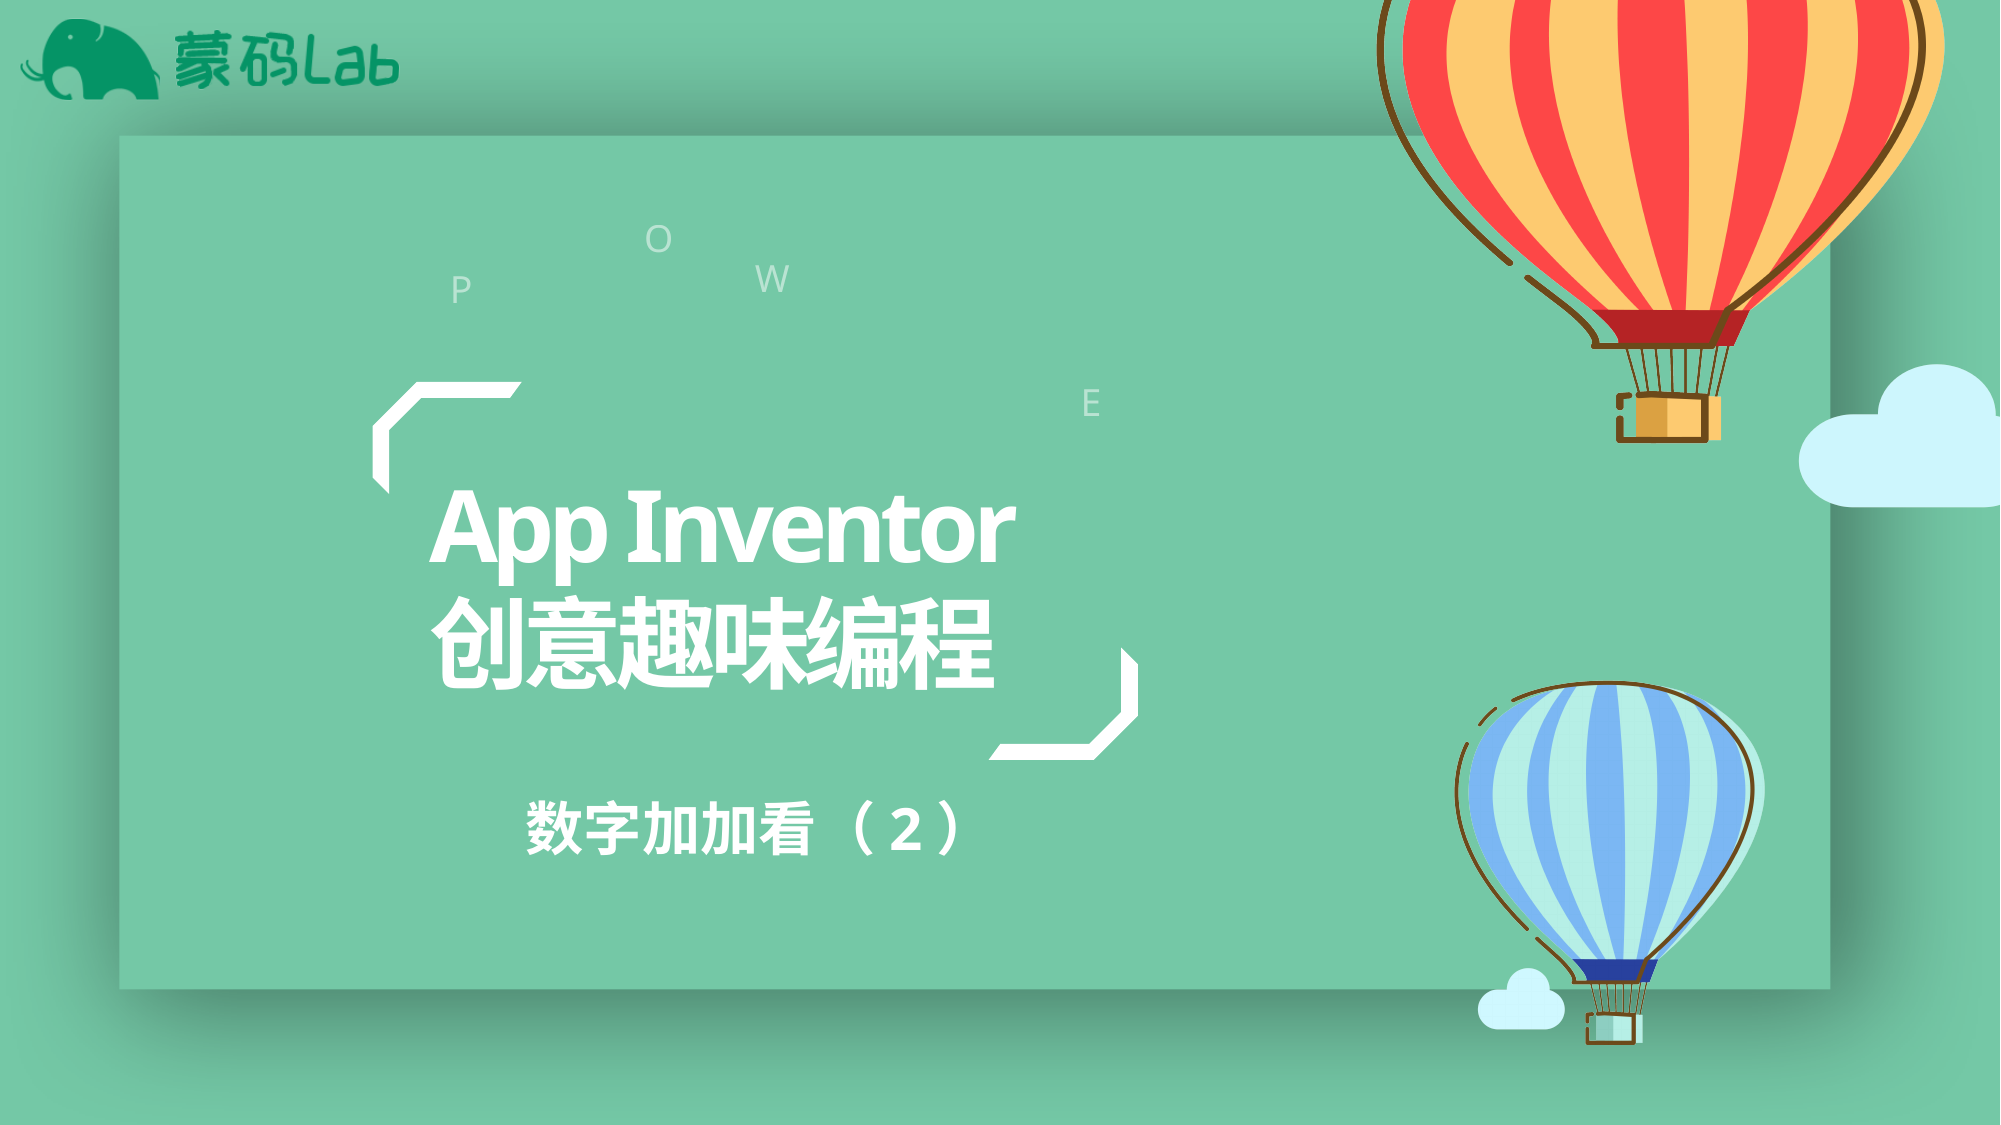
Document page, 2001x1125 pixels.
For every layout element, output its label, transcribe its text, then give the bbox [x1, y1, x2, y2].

list 数字加加看（2） [426, 793, 1094, 870]
picture [8, 9, 410, 111]
list App Inventor 创意趣味编程 [414, 454, 1094, 710]
